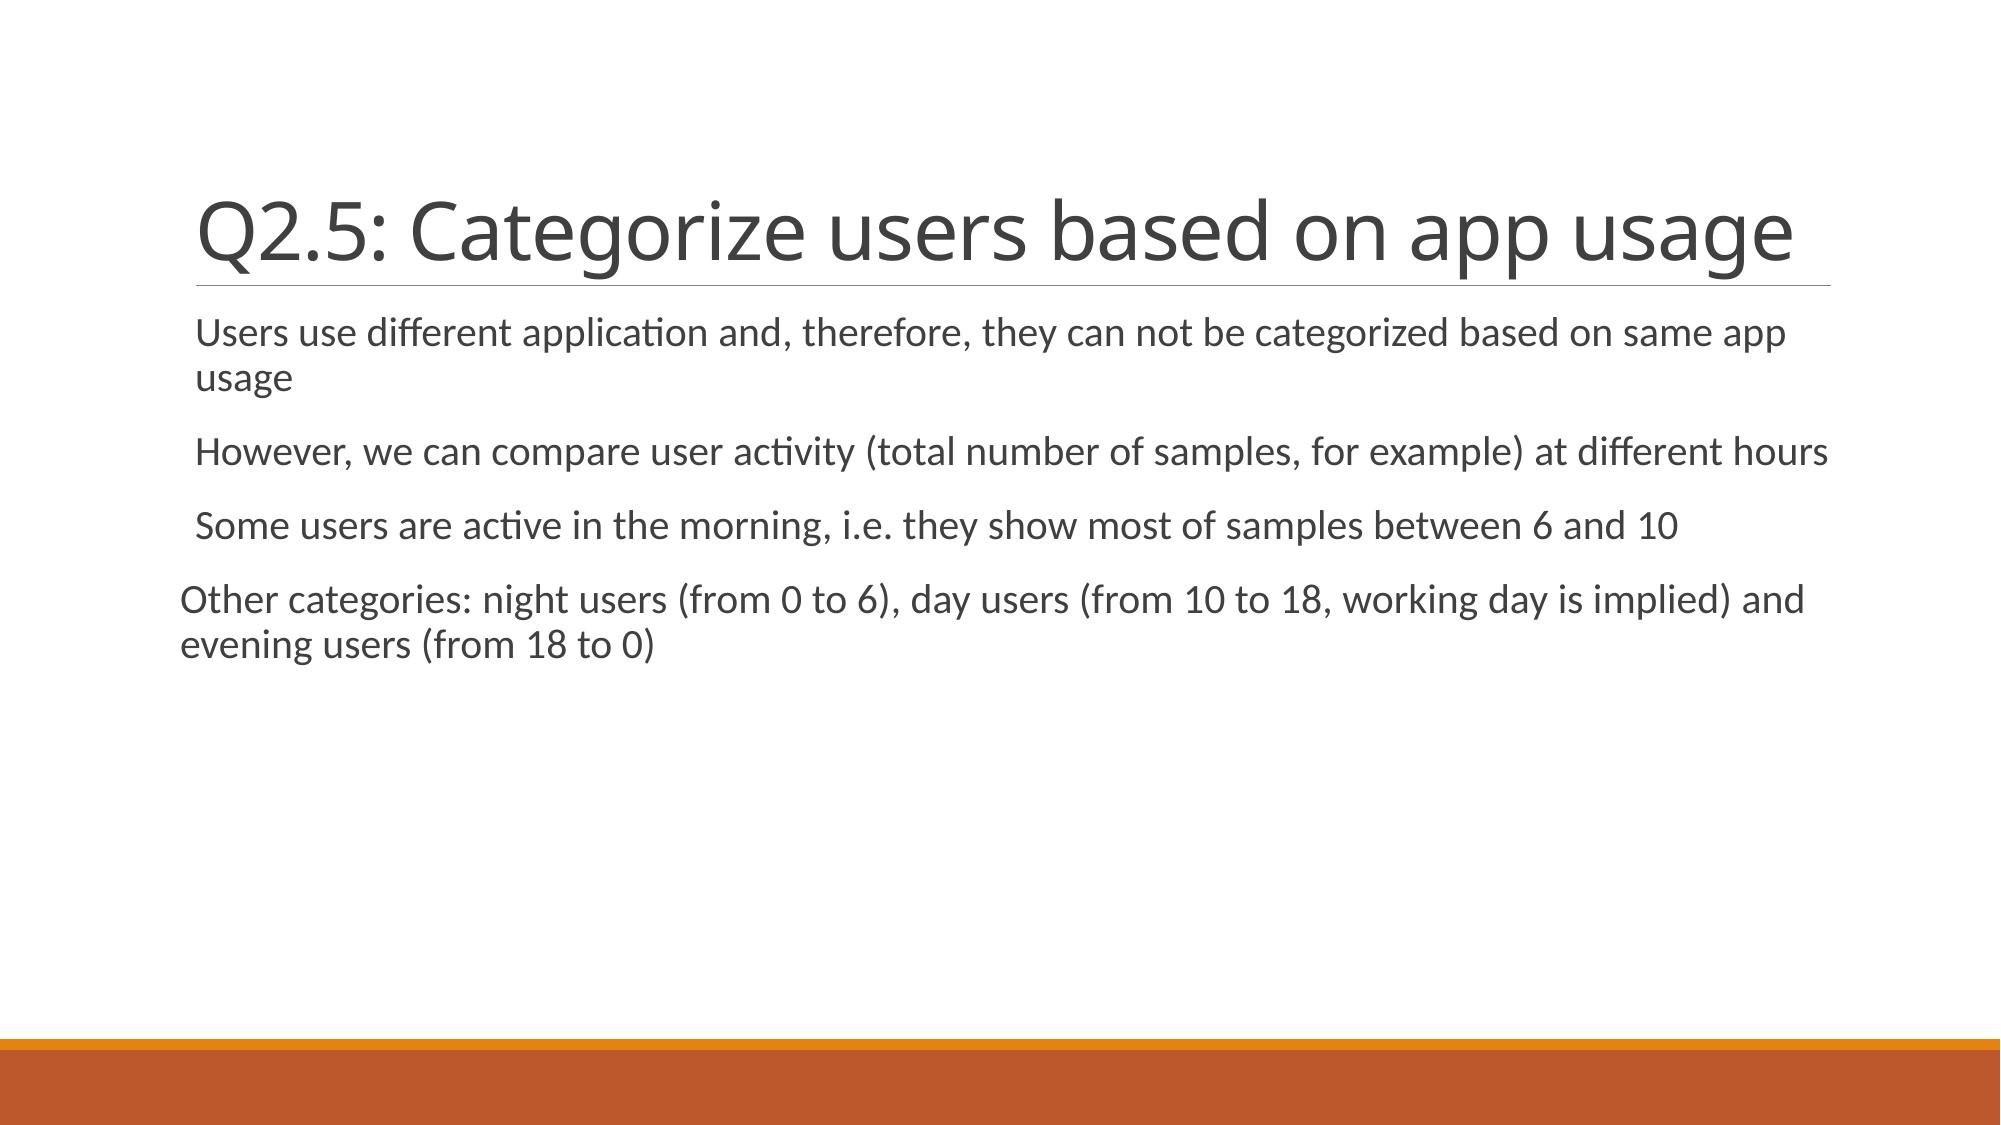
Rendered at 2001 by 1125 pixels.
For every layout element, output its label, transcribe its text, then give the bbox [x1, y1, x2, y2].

title Q2.5: Categorize users based on app usage [180, 47, 1830, 285]
list Users use different application and, therefore, they can not be categorized based on same app usage However, we can compare user activity (total number of samples, for example) at different hours Some users are active in the morning, i.e. they show most of samples between 6 and 10 Other categories: night users (from 0 to 6), day users (from 10 to 18, working day is implied) and evening users (from 18 to 0) [180, 302, 1830, 963]
